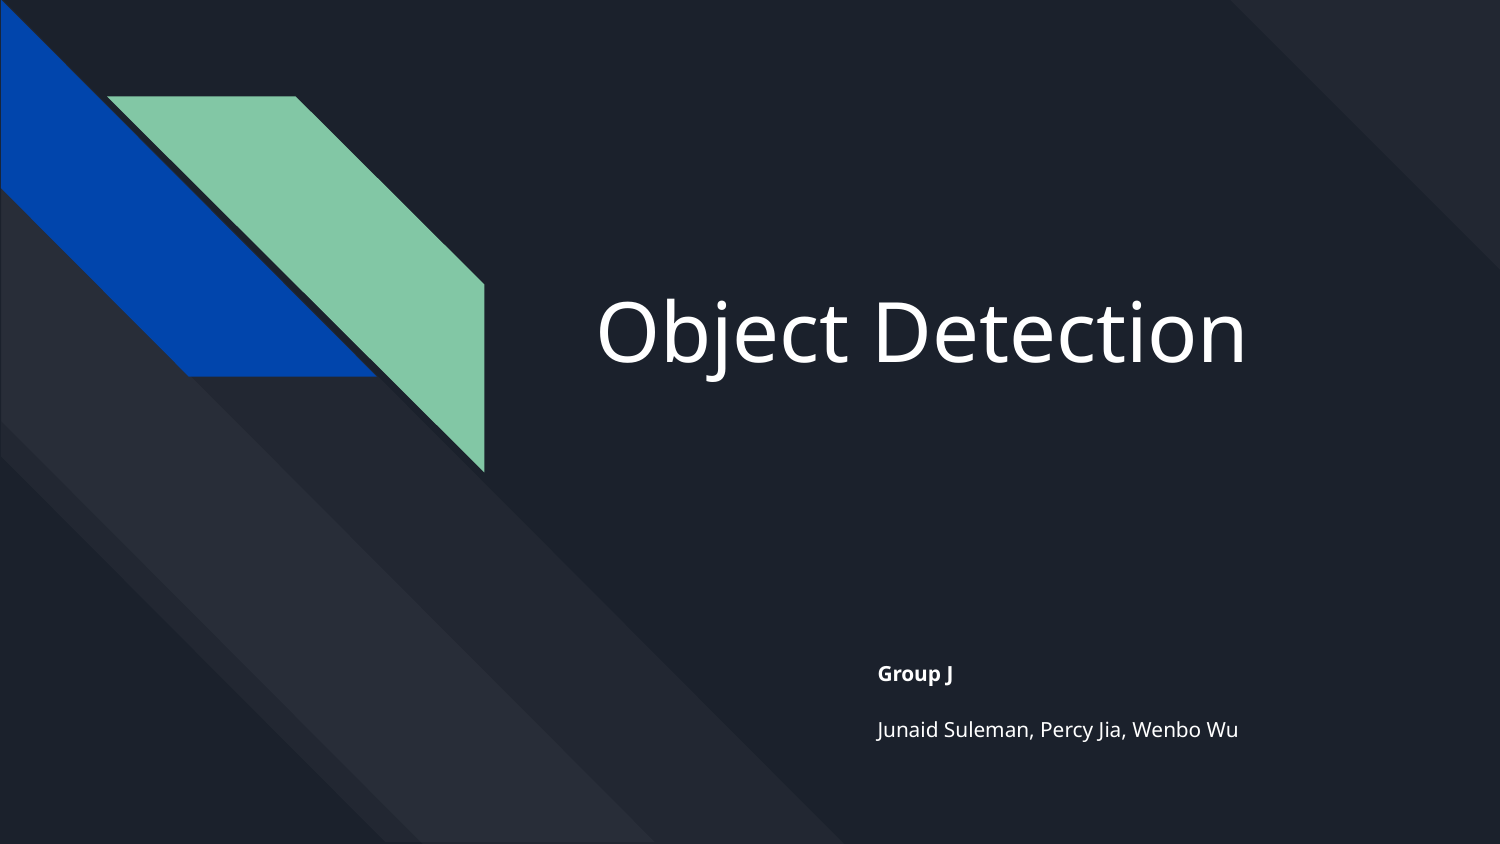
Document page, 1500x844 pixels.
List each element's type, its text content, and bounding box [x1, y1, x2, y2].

title Object Detection [580, 258, 1404, 518]
subtitle Group J Junaid Suleman, Percy Jia, Wenbo Wu [862, 643, 1374, 759]
